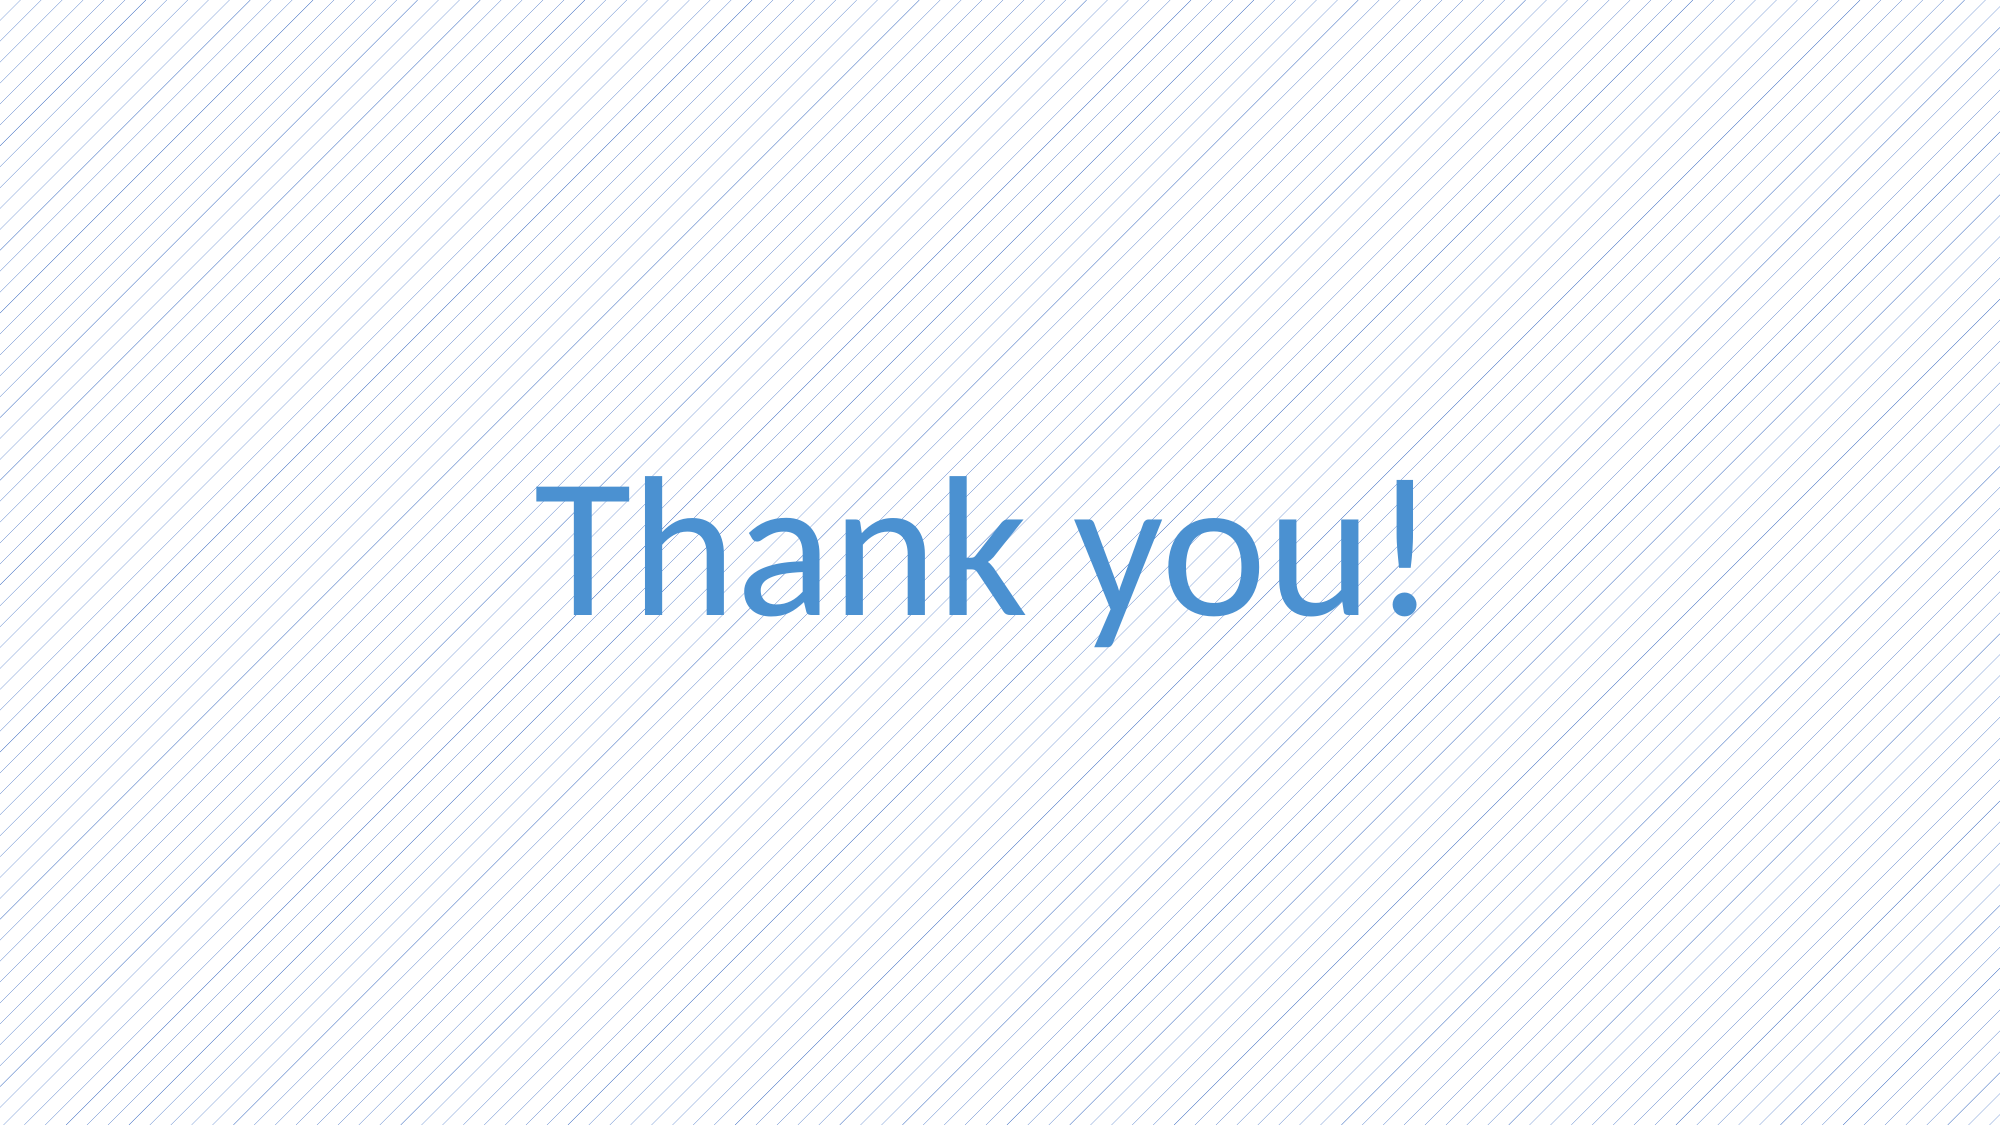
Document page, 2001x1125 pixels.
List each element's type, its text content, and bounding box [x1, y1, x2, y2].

text_box Thank you! [519, 407, 1481, 663]
